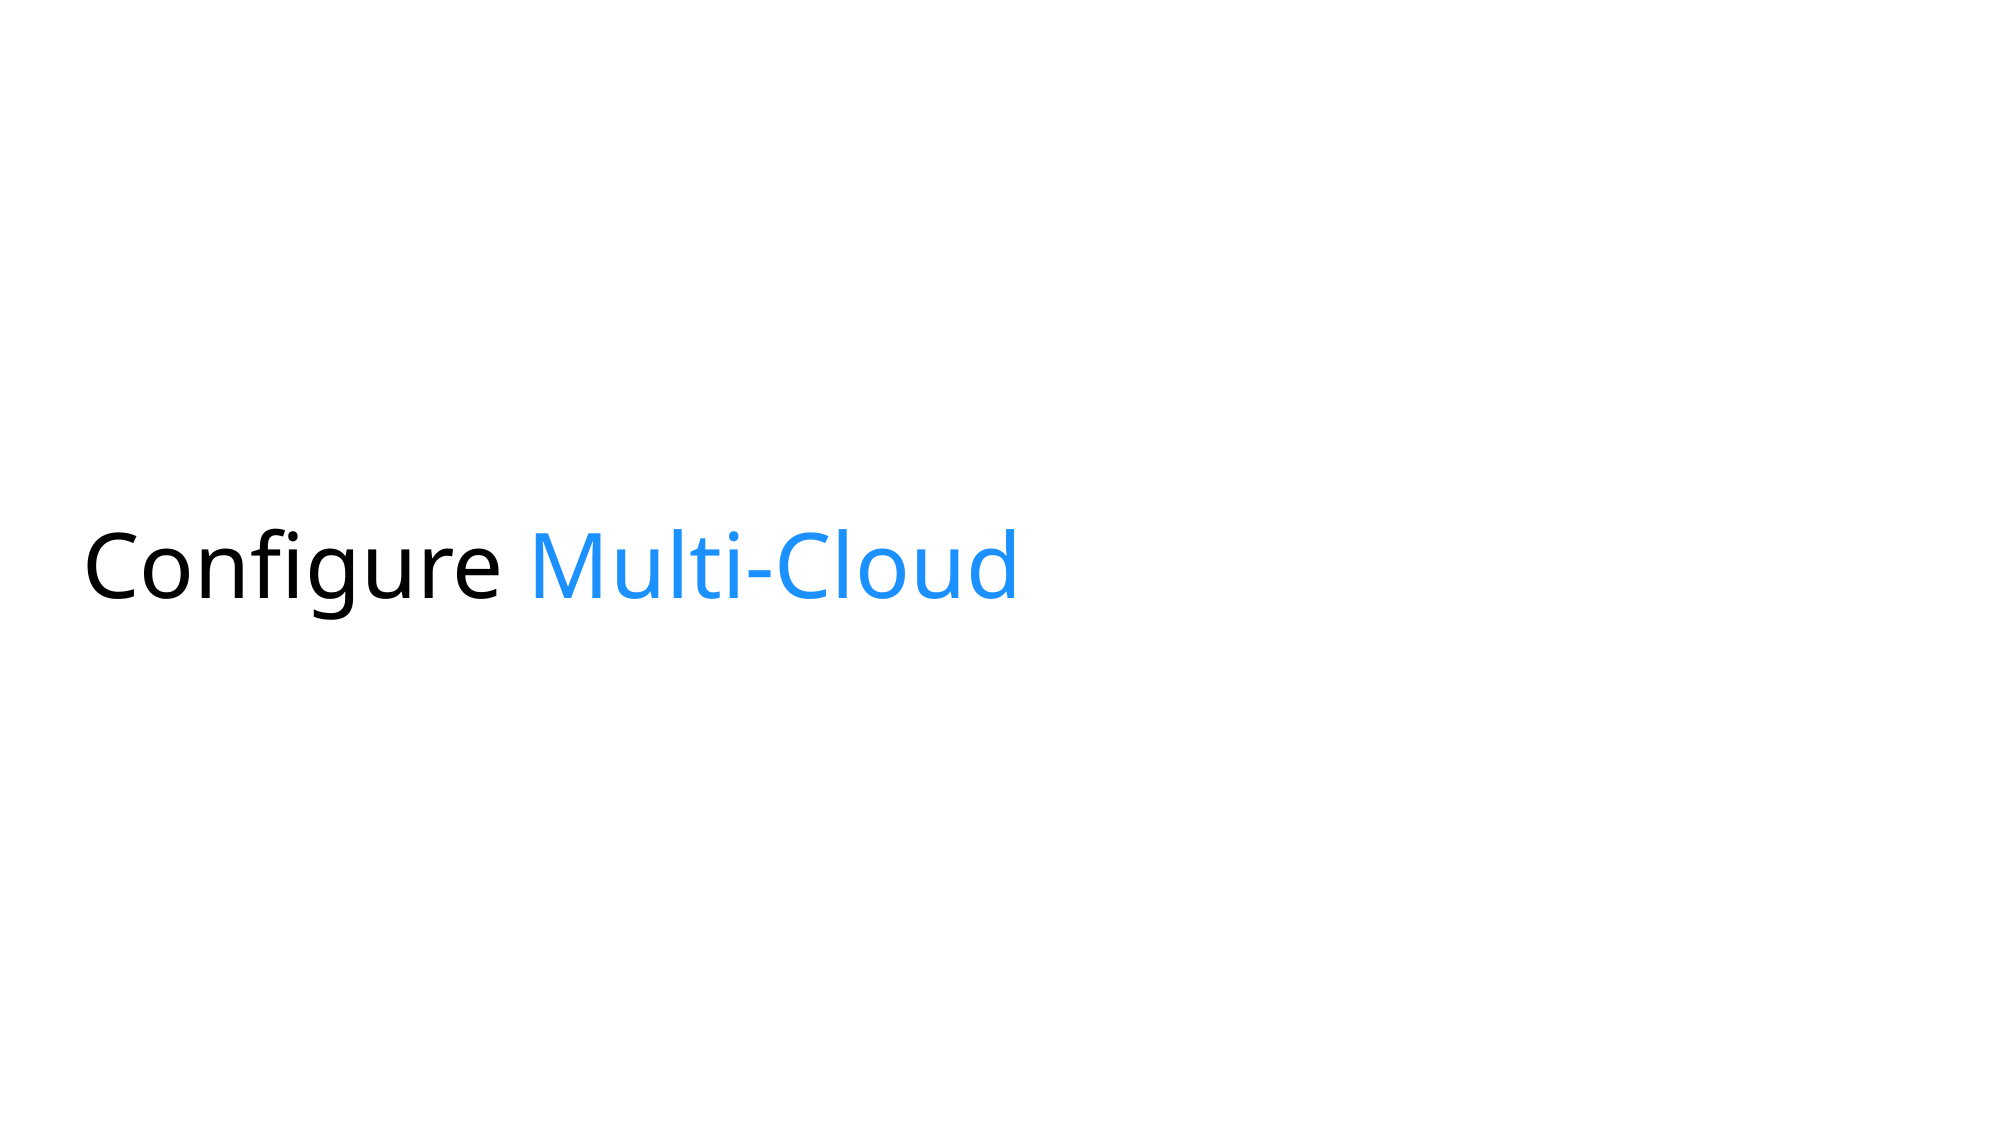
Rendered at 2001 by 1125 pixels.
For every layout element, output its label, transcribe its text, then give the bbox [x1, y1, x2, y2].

title Configure Multi-Cloud [82, 506, 1918, 619]
